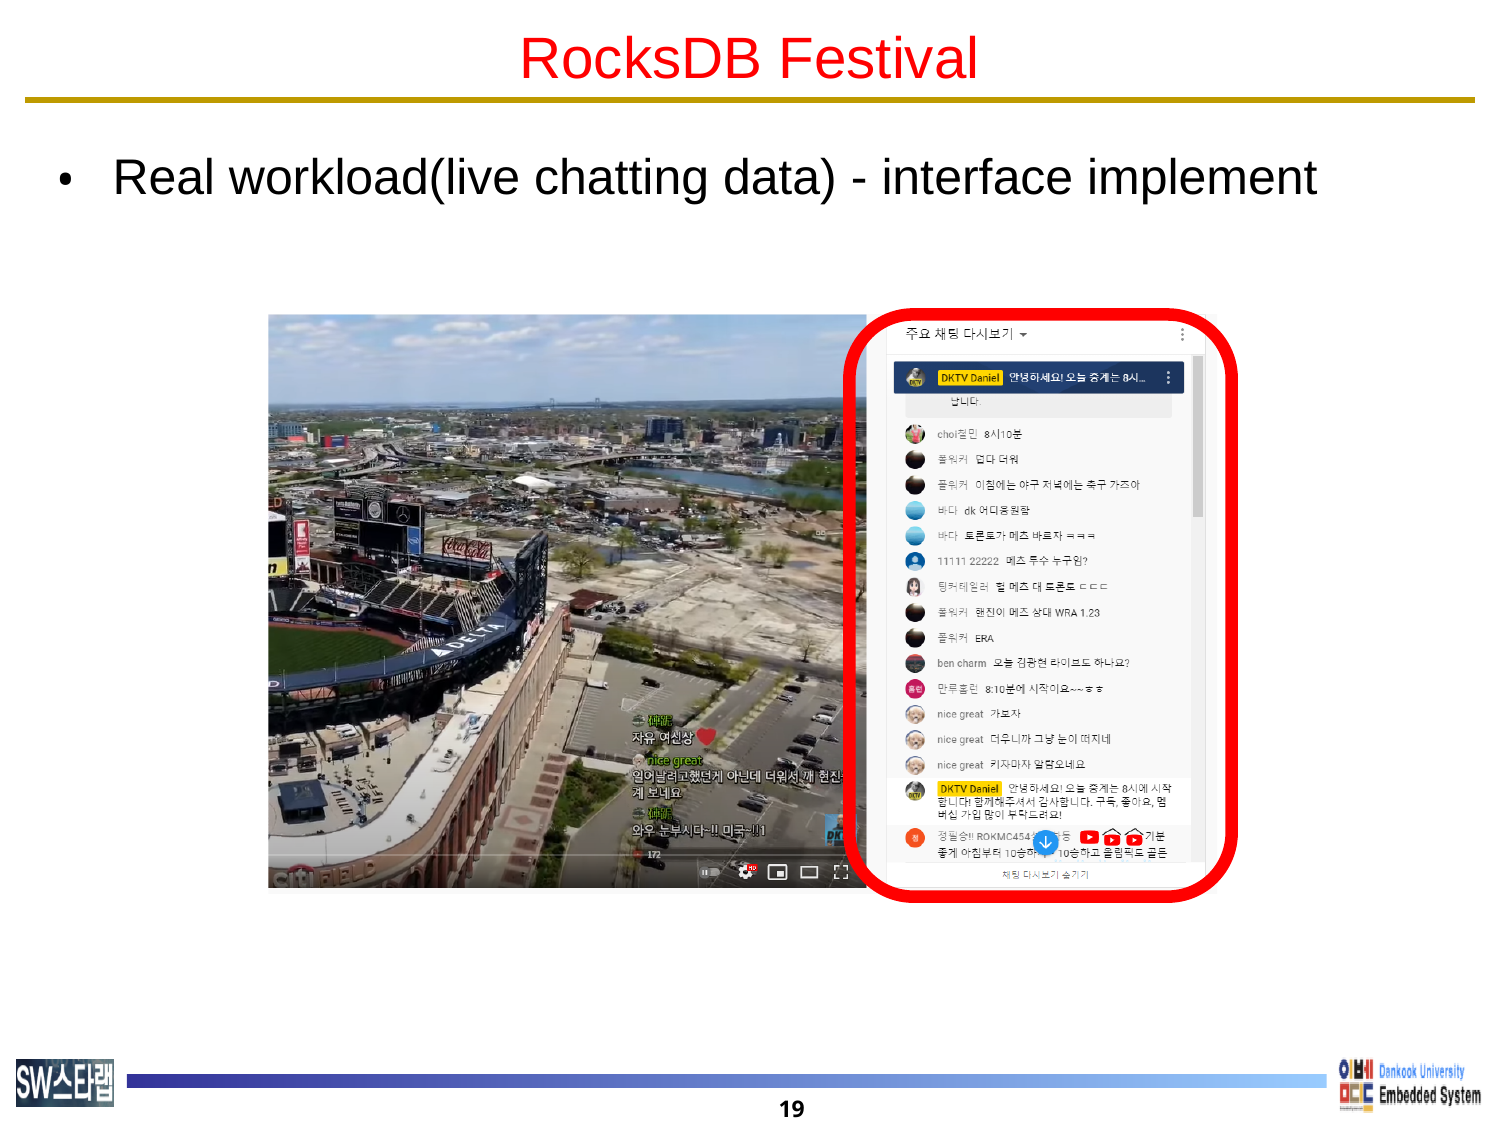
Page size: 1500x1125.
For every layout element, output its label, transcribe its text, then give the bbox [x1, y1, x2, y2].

title RocksDB Festival [24, 12, 1475, 100]
list Real workload(live chatting data) - interface implement [41, 137, 1459, 230]
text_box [267, 314, 1232, 897]
text_box 19 [631, 1087, 952, 1125]
picture [16, 1059, 114, 1107]
picture [1333, 1056, 1484, 1113]
